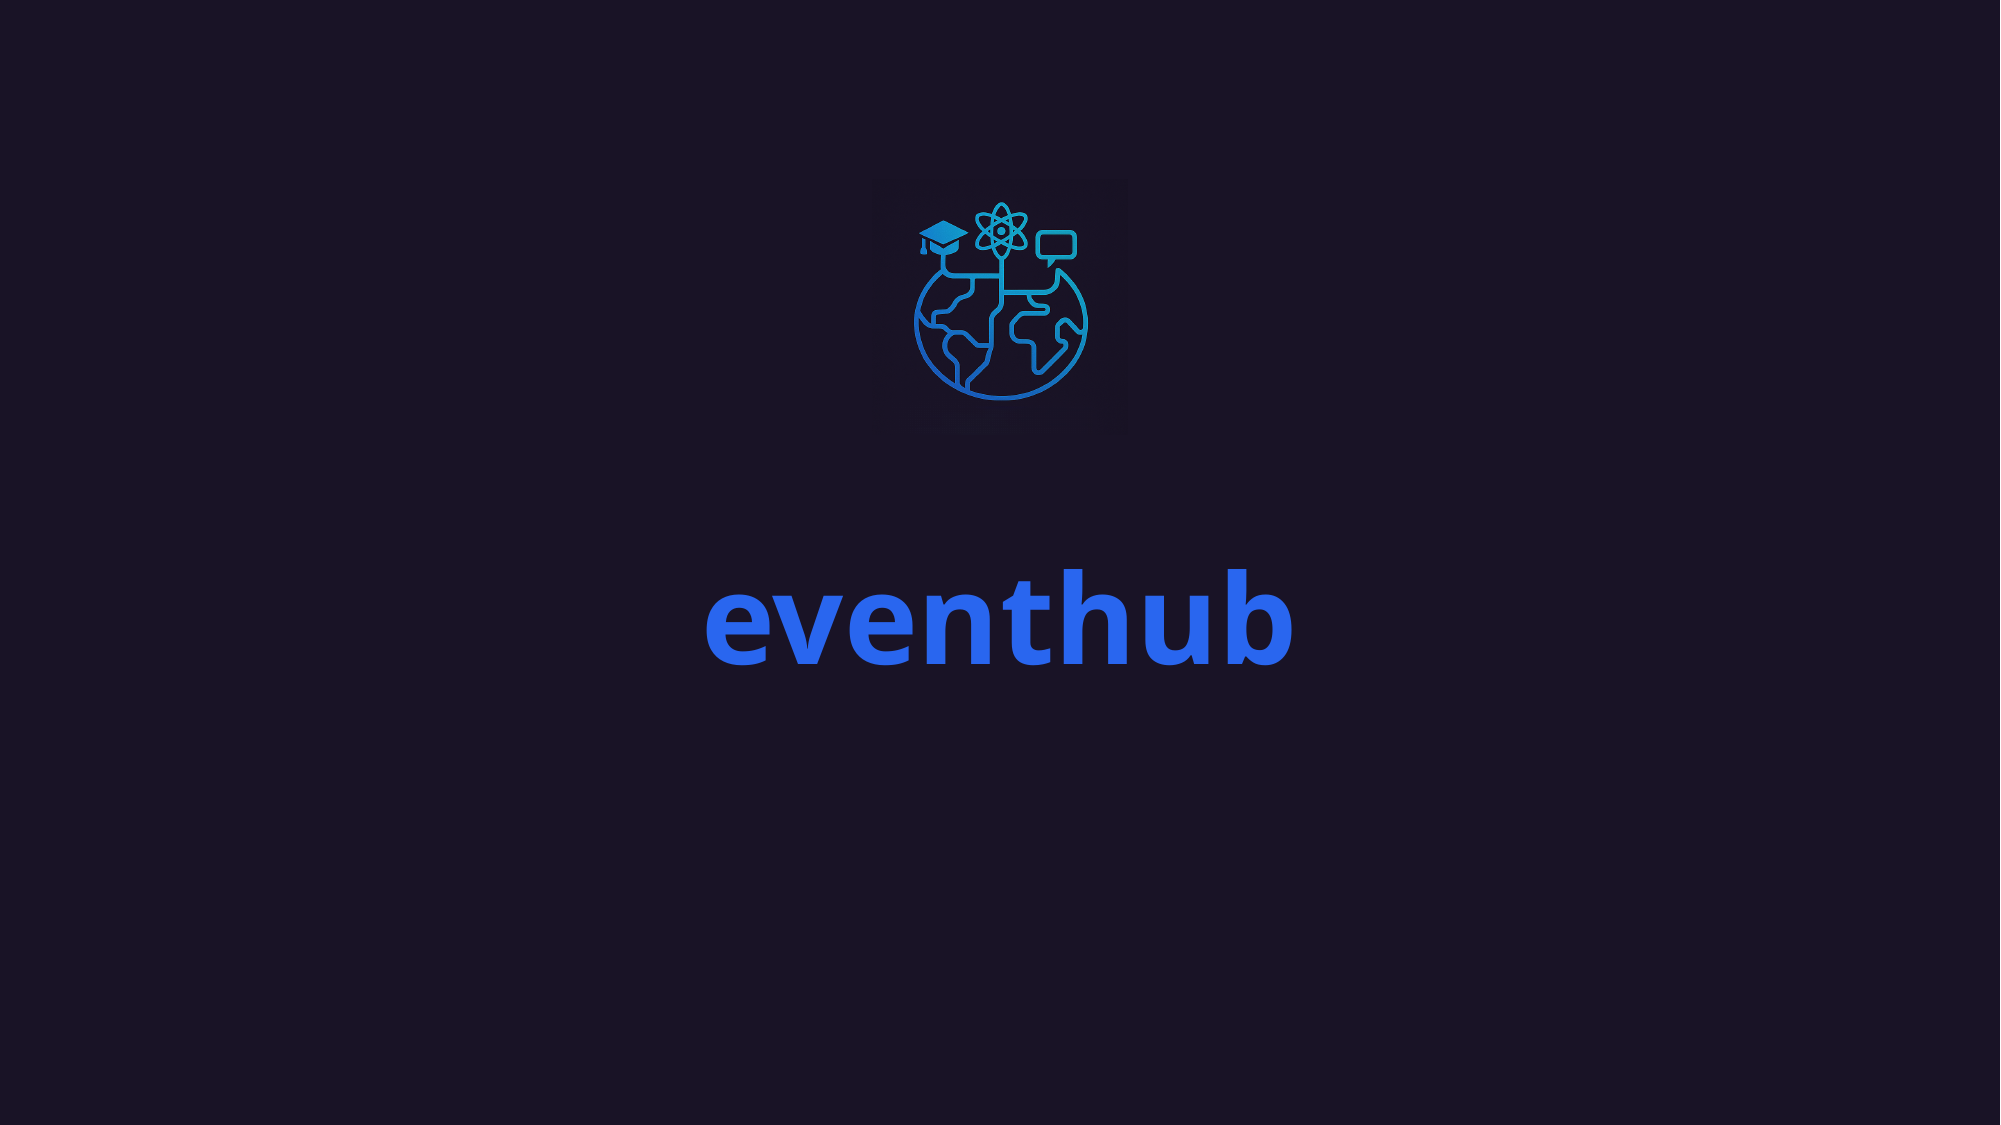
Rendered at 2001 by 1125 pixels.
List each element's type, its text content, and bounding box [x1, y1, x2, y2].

title eventhub [249, 307, 1750, 699]
picture [872, 179, 1128, 435]
